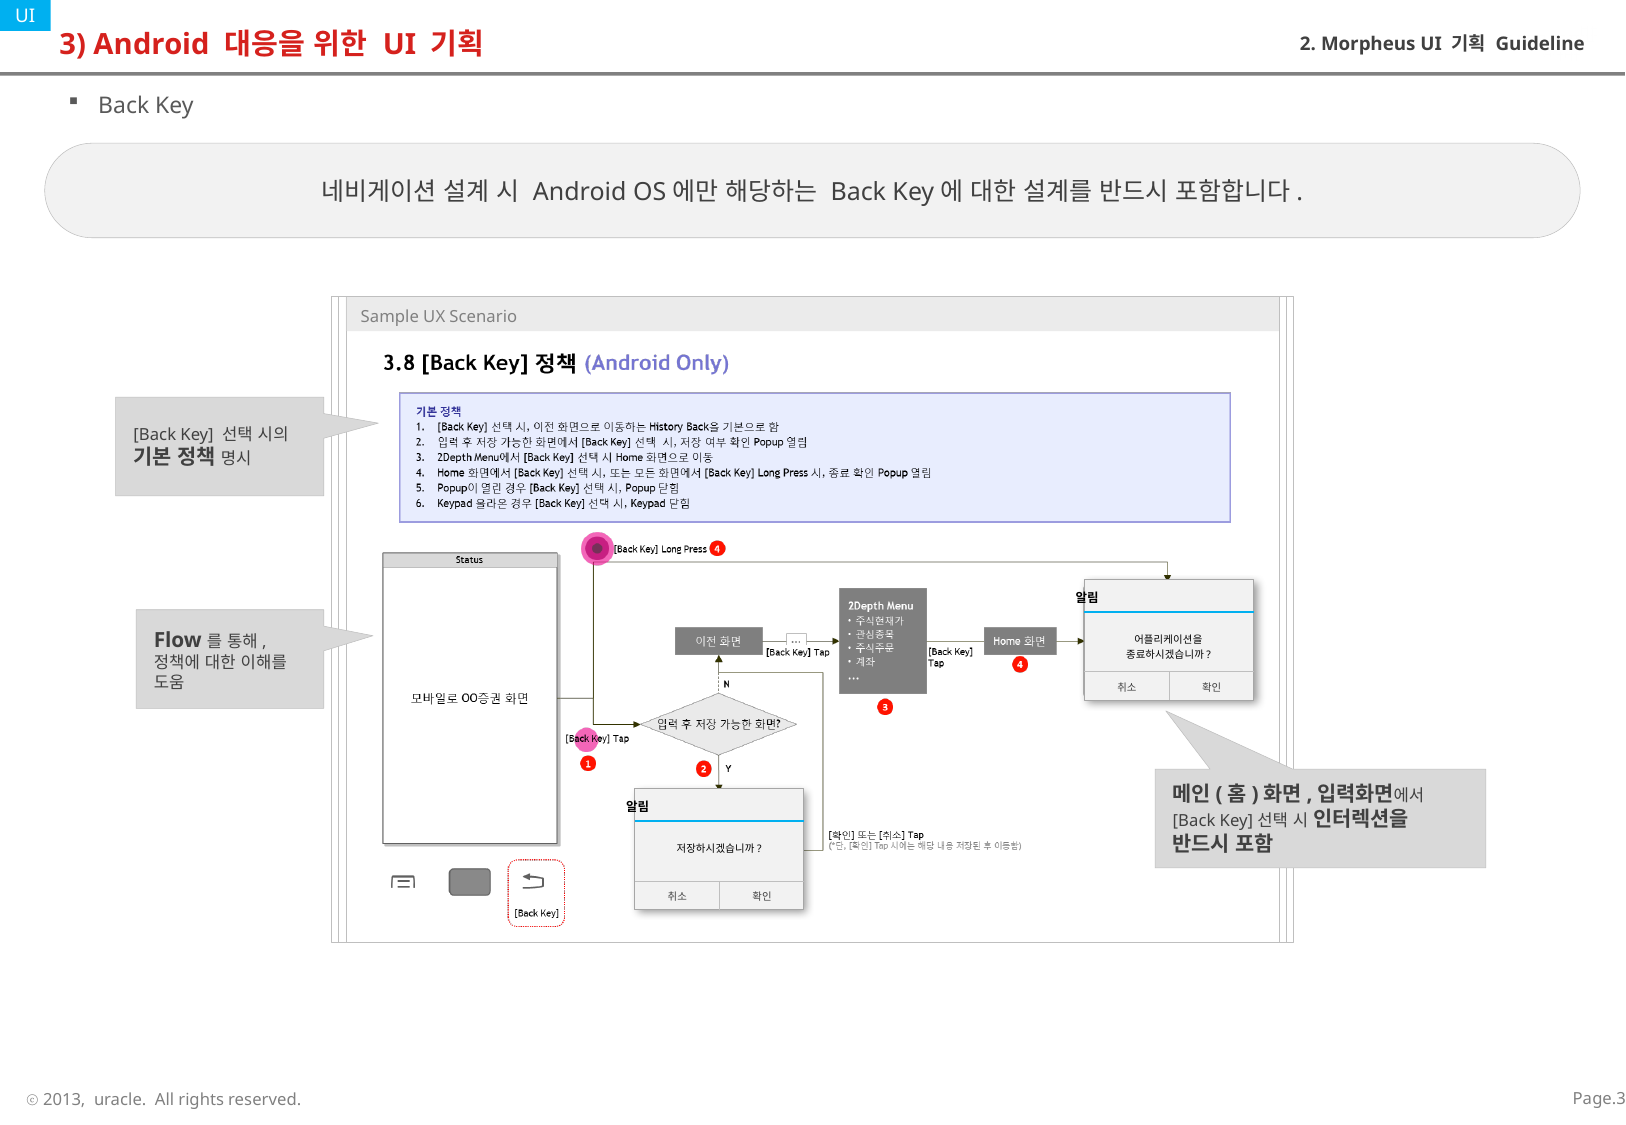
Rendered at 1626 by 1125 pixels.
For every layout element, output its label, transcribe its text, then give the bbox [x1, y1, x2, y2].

text_box Flow를 통해, 정책에 대한 이해를 도움 [134, 607, 364, 711]
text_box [369, 341, 1254, 928]
title 3) Android 대응을 위한 UI 기획 [44, 11, 1595, 74]
list 네비게이션 설계 시 Android OS에만 해당하는 Back Key에 대한 설계를 반드시 포함합니다. [77, 154, 1548, 226]
list Back Key [53, 83, 1463, 126]
list 2. Morpheus UI 기획 Guideline [1032, 23, 1600, 66]
text_box 메인(홈)화면,입력화면에서 [Back Key]선택 시 인터렉션을 반드시 포함 [1259, 751, 1488, 870]
text_box [Back Key] 선택 시의 기본 정책 명시 [113, 395, 364, 498]
